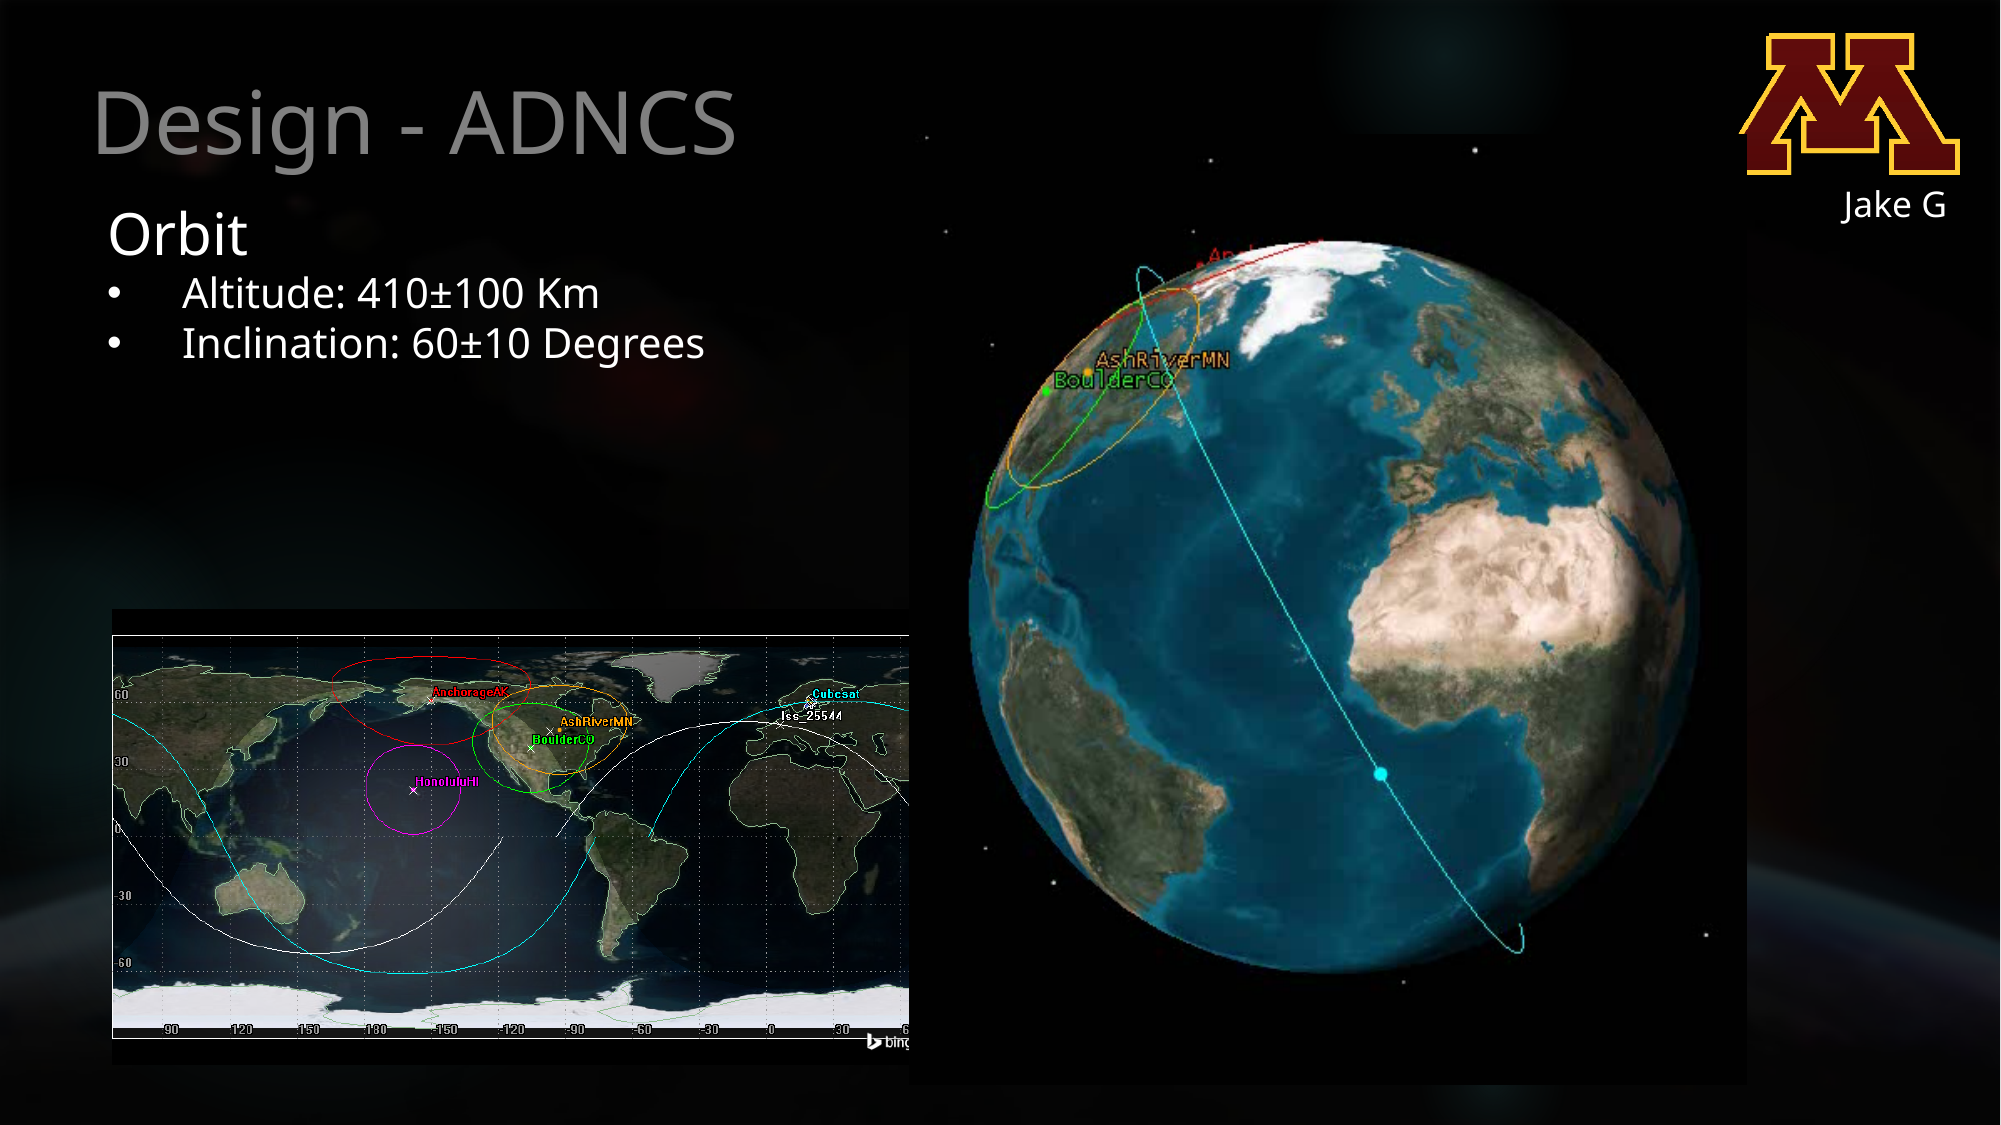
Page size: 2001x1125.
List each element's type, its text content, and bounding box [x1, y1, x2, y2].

list Jake G [1753, 174, 1963, 233]
title Design - ADNCS [75, 59, 1618, 175]
picture [0, 0, 2001, 1125]
text_box Orbit Altitude: 410±100 Km Inclination: 60±10 Degrees [92, 189, 847, 375]
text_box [908, 133, 1749, 1086]
